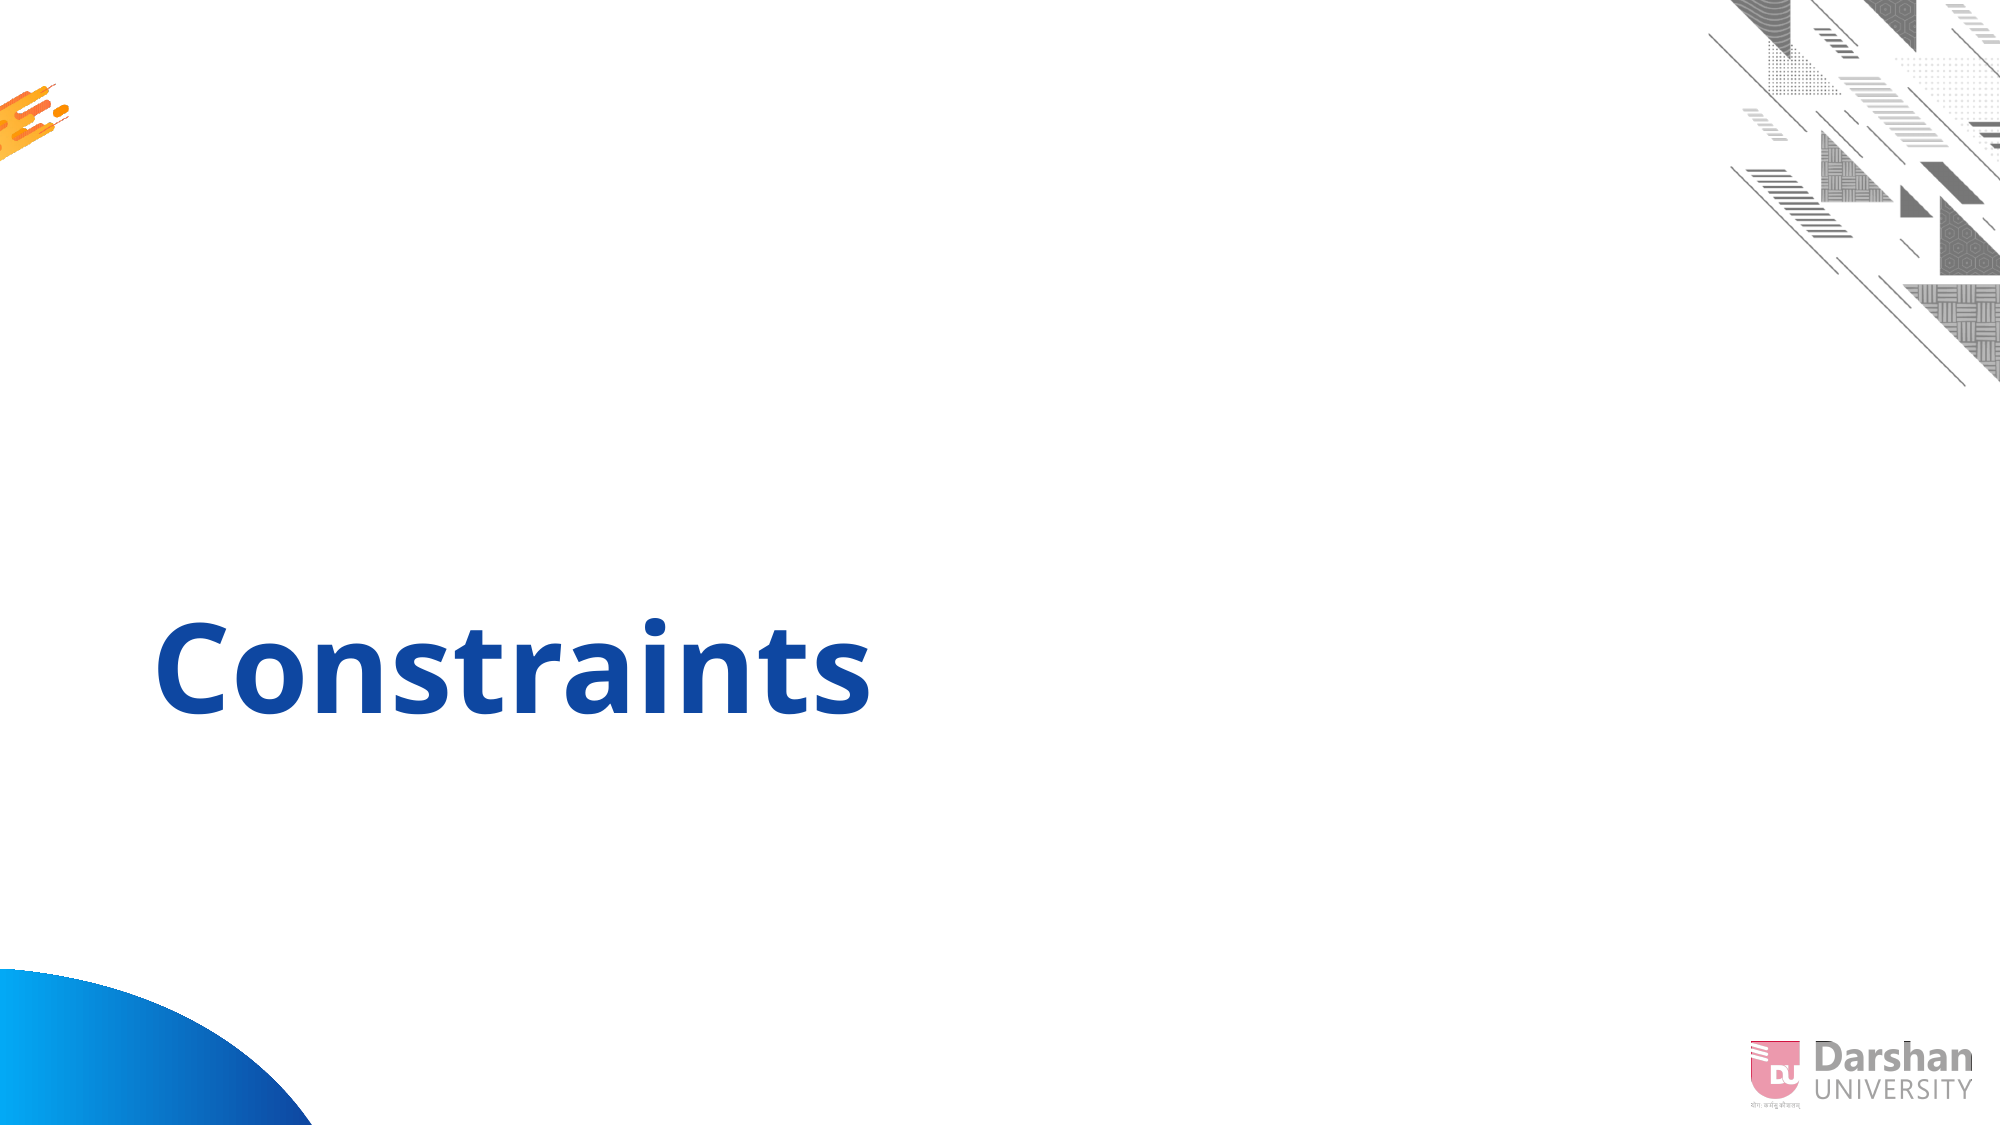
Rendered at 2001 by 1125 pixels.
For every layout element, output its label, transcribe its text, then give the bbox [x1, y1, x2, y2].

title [136, 280, 1862, 749]
picture [0, 65, 90, 193]
text_box Select into [1751, 1041, 1972, 1109]
